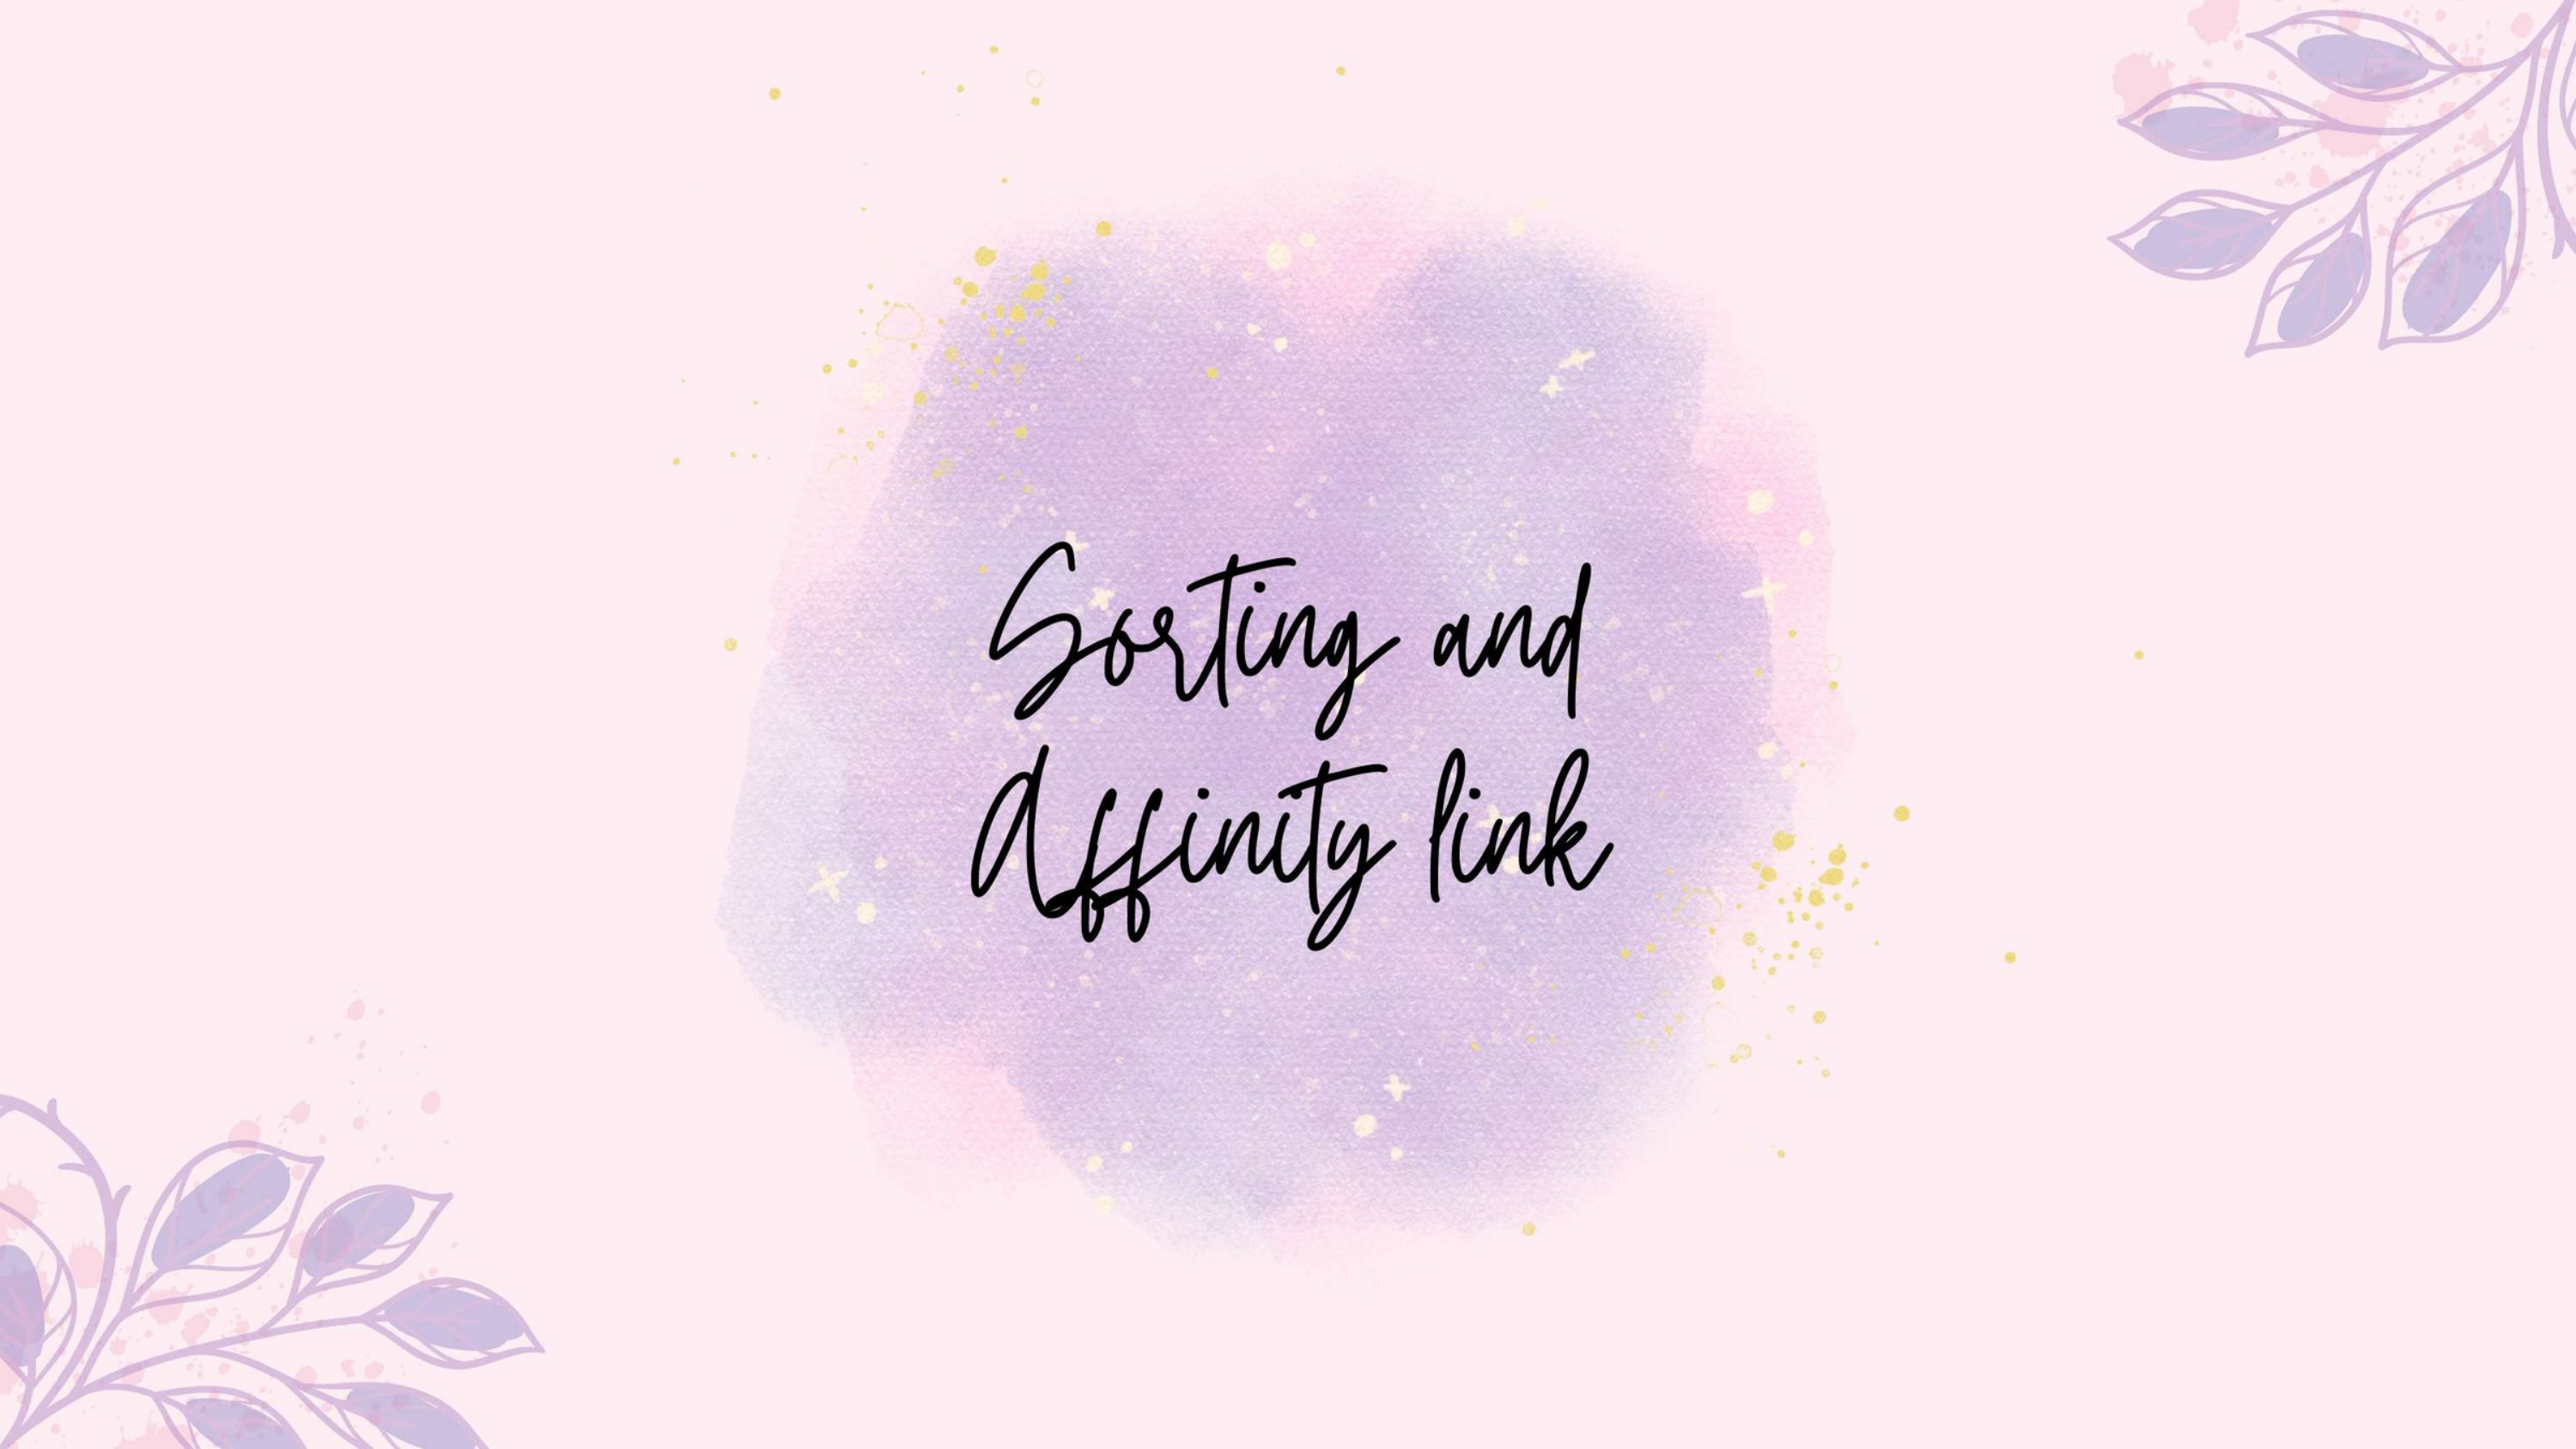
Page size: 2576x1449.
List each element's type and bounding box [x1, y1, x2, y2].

text_box [0, 0, 2576, 1449]
